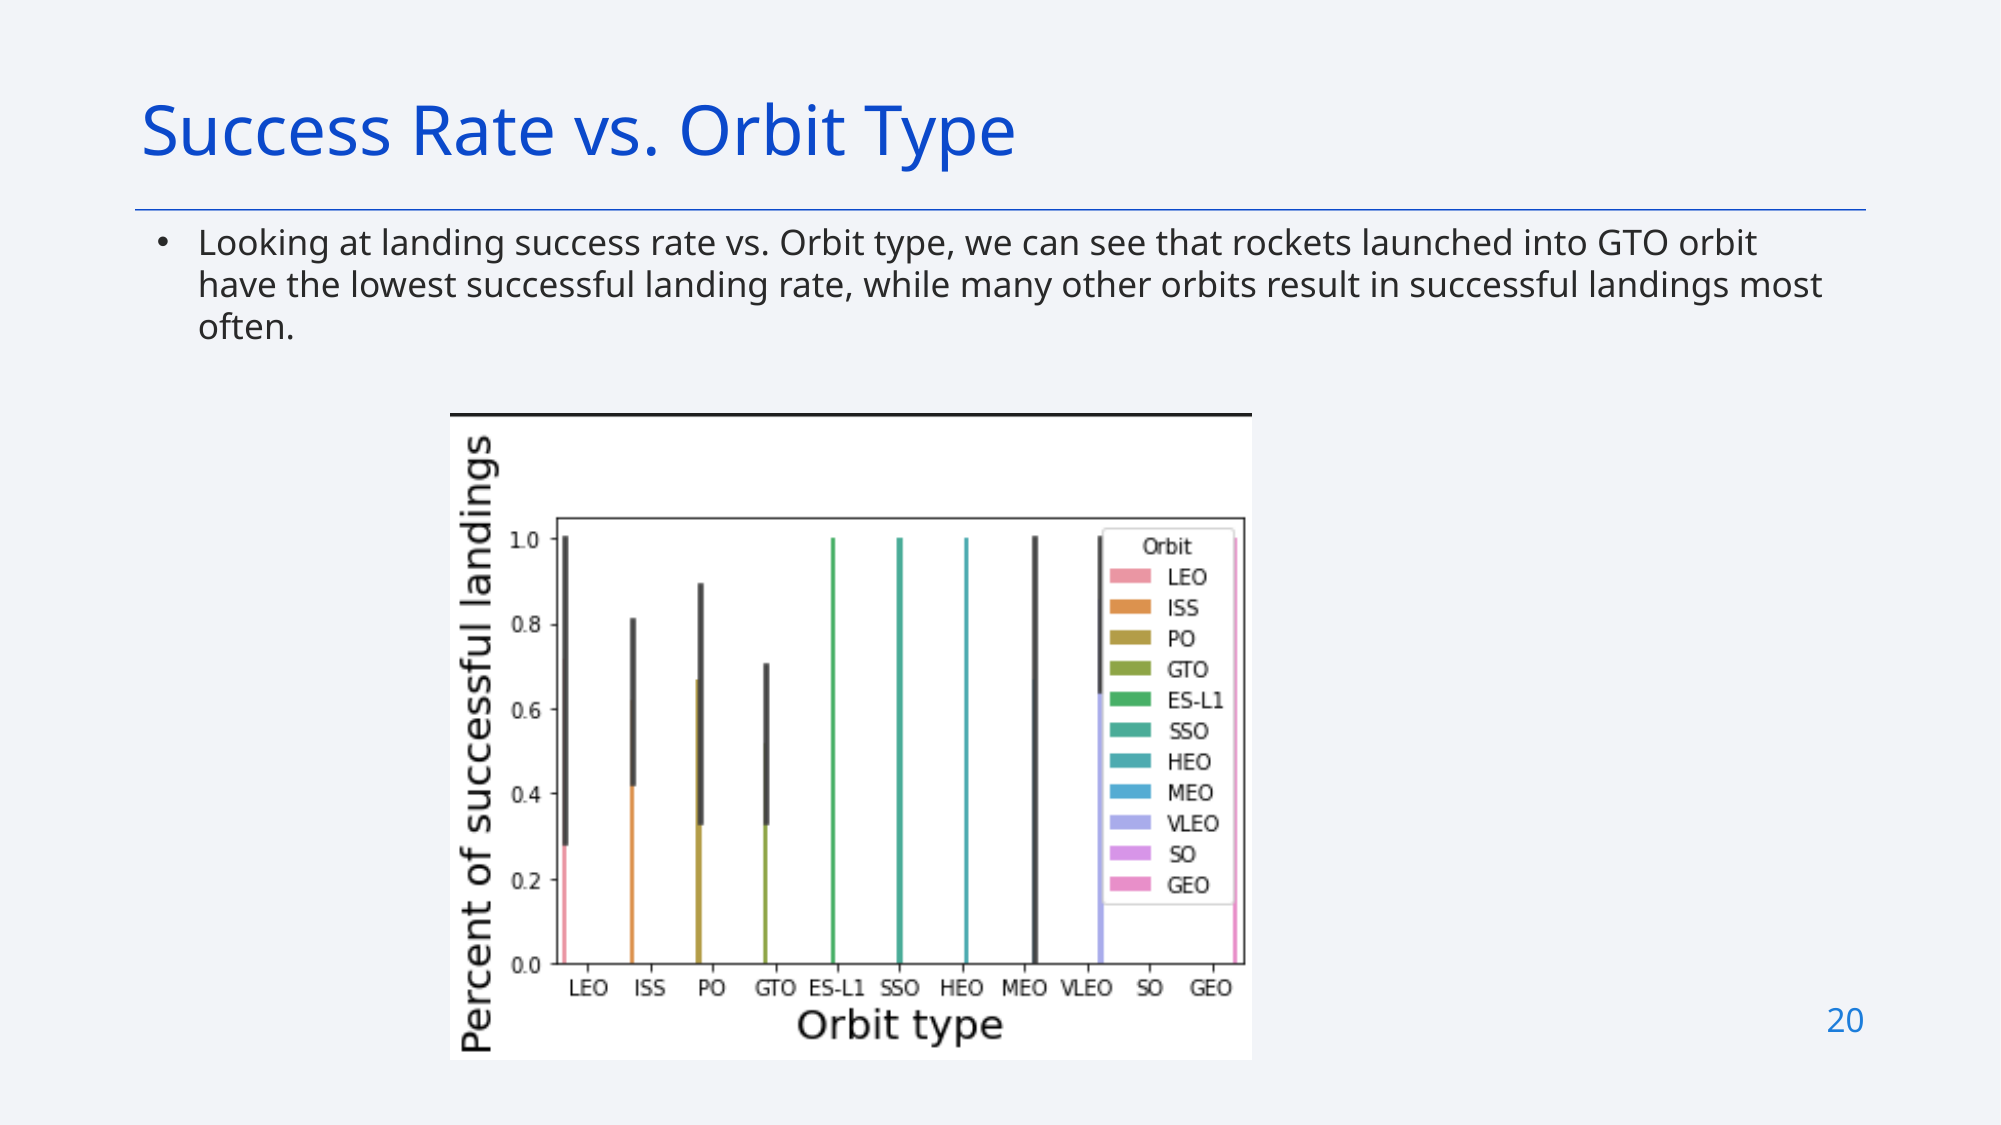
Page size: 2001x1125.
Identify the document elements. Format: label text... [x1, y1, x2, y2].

text_box Success Rate vs. Orbit Type [126, 88, 1852, 179]
text_box Looking at landing success rate vs. Orbit type, we can see that rockets launched into GTO orbit have the lowest successful landing rate, while many other orbits result in successful landings most often. [141, 212, 1855, 355]
picture [0, 0, 2001, 1125]
text_box 19 [1429, 988, 1880, 1055]
